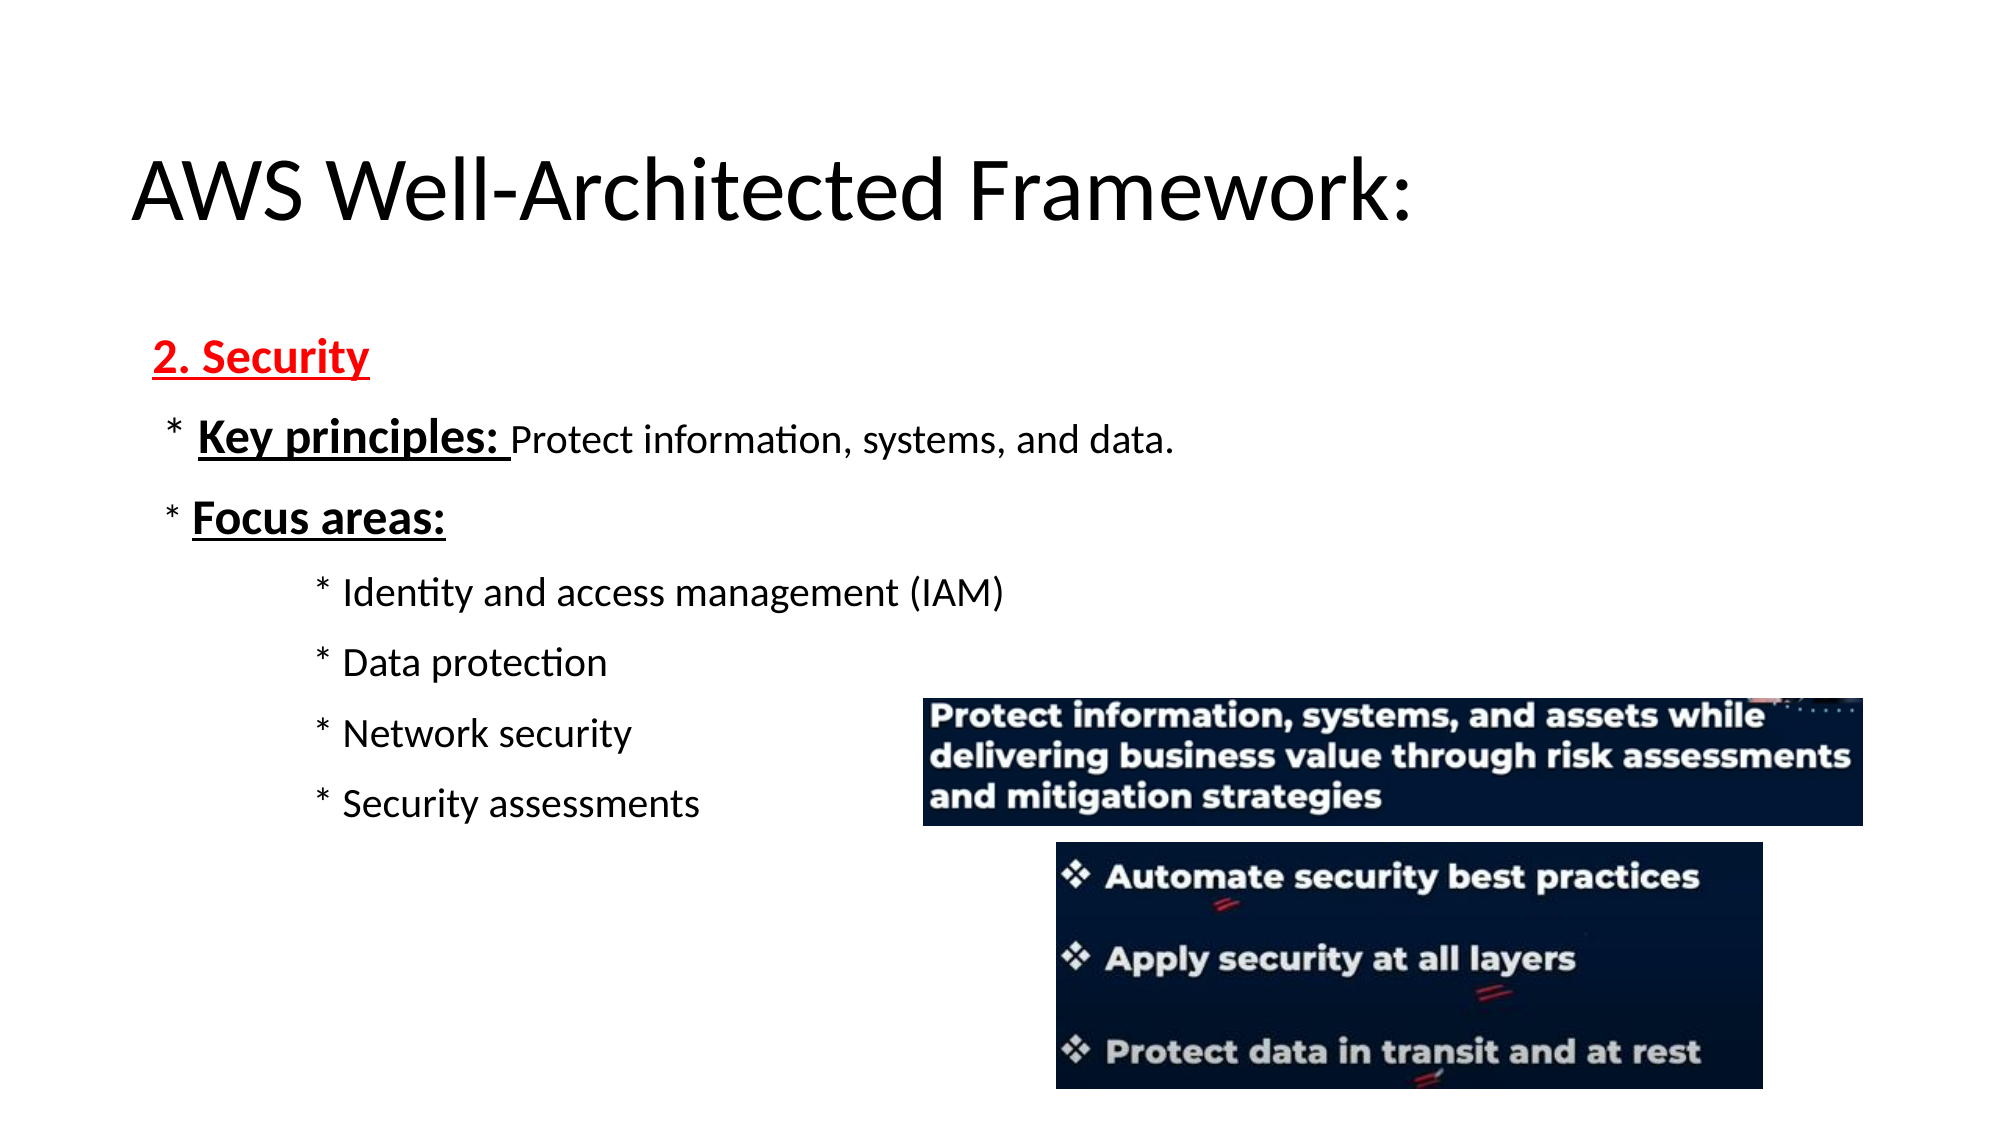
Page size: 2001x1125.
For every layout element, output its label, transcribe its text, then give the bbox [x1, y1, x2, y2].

list 2. Security * Key principles: Protect information, systems, and data. * Focus areas: * Identity and access management (IAM) * Data protection * Network security * Security assessments [137, 299, 1863, 1014]
picture [1056, 841, 1764, 1090]
text_box AWS Well-Architected Framework: [116, 81, 1842, 300]
picture [923, 698, 1863, 826]
